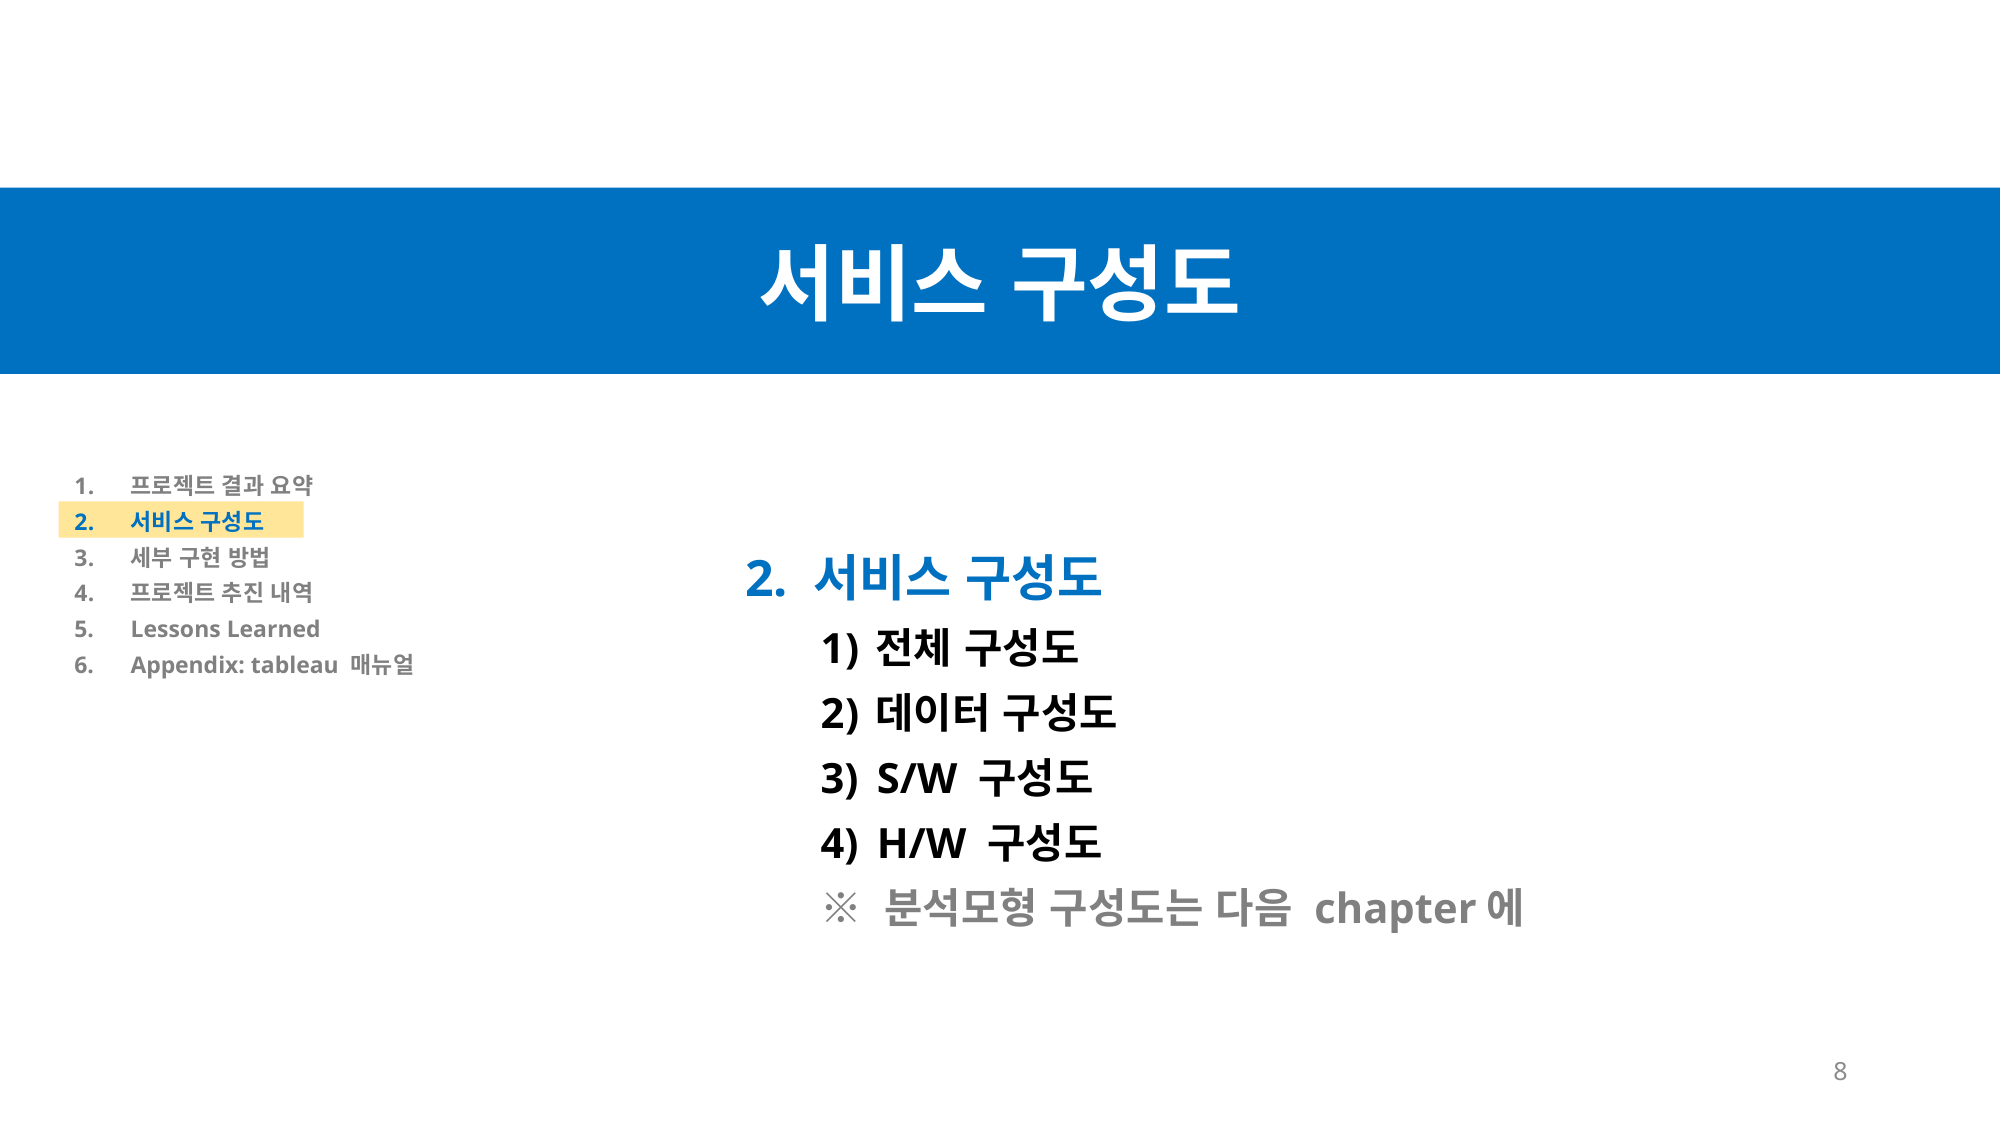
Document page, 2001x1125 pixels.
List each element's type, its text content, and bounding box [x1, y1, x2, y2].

text_box 프로젝트 결과 요약 서비스 구성도 세부 구현 방법 프로젝트 추진 내역 Lessons Learned Appendix: tableau 매뉴얼 [59, 456, 485, 685]
text_box 서비스 구성도 [0, 187, 2000, 374]
slide_number 8 [1412, 1042, 1863, 1103]
text_box 2. 서비스 구성도 전체 구성도 데이터 구성도 S/W 구성도 H/W 구성도 ※ 분석모형 구성도는 다음 chapter에 [730, 521, 1591, 940]
